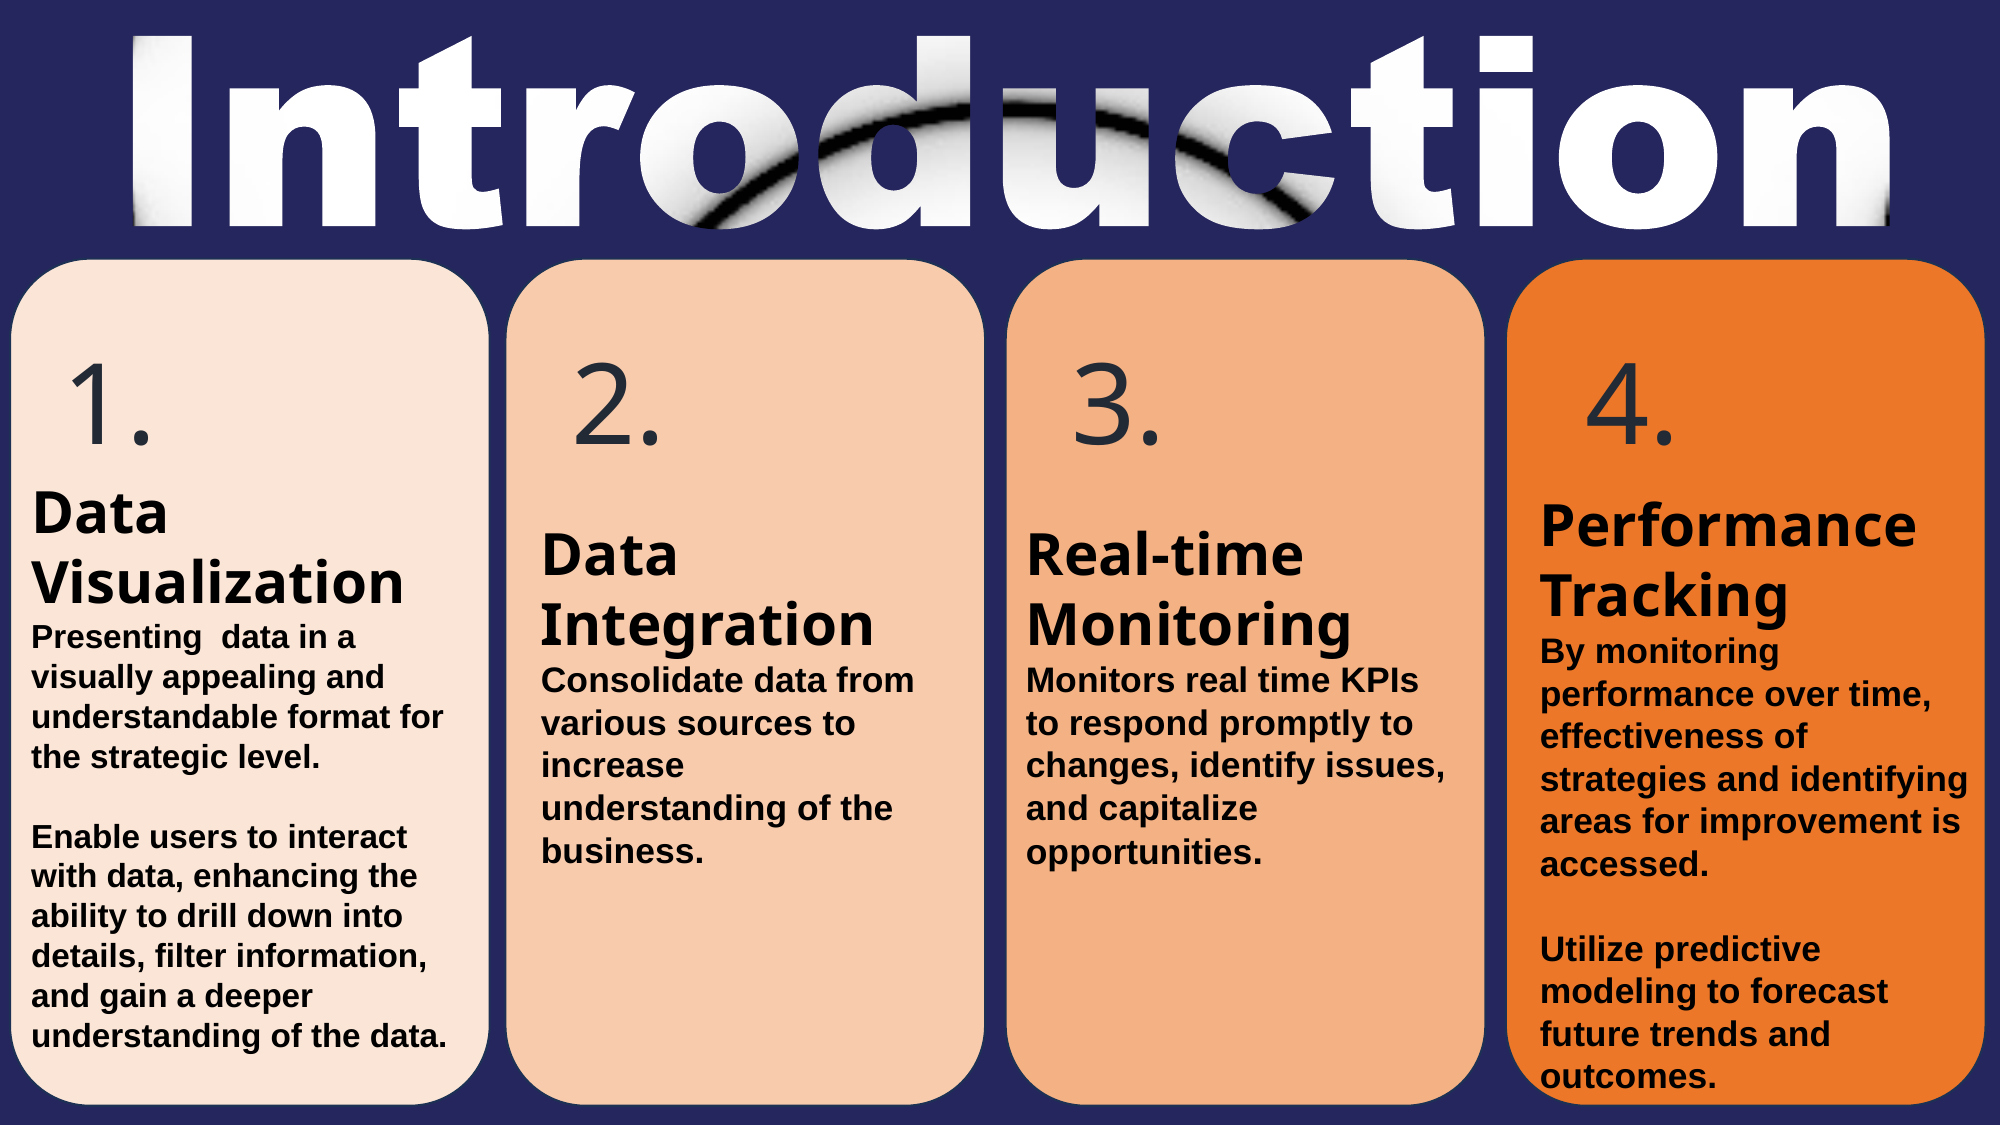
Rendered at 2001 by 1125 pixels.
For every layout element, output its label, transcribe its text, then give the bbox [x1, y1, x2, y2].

text_box Real-time Monitoring Monitors real time KPIs to respond promptly to changes, identify issues, and capitalize opportunities. [1011, 510, 1473, 880]
text_box [1504, 257, 1987, 1080]
text_box Data Visualization Presenting data in a visually appealing and understandable format for the strategic level. Enable users to interact with data, enhancing the ability to drill down into details, filter information, and gain a deeper understanding of the data. [16, 467, 474, 1107]
text_box 3. [1056, 324, 1181, 475]
text_box [1004, 257, 1487, 1107]
picture [132, 35, 1890, 230]
text_box Data Integration Consolidate data from various sources to increase understanding of the business. [526, 510, 949, 963]
text_box Performance Tracking By monitoring performance over time, effectiveness of strategies and identifying areas for improvement is accessed. Utilize predictive modeling to forecast future trends and outcomes. [1525, 480, 1990, 1125]
text_box 4. [1570, 324, 1696, 475]
text_box [8, 257, 491, 1076]
text_box [504, 257, 987, 1107]
text_box 1. [47, 324, 172, 475]
text_box 2. [556, 324, 681, 475]
